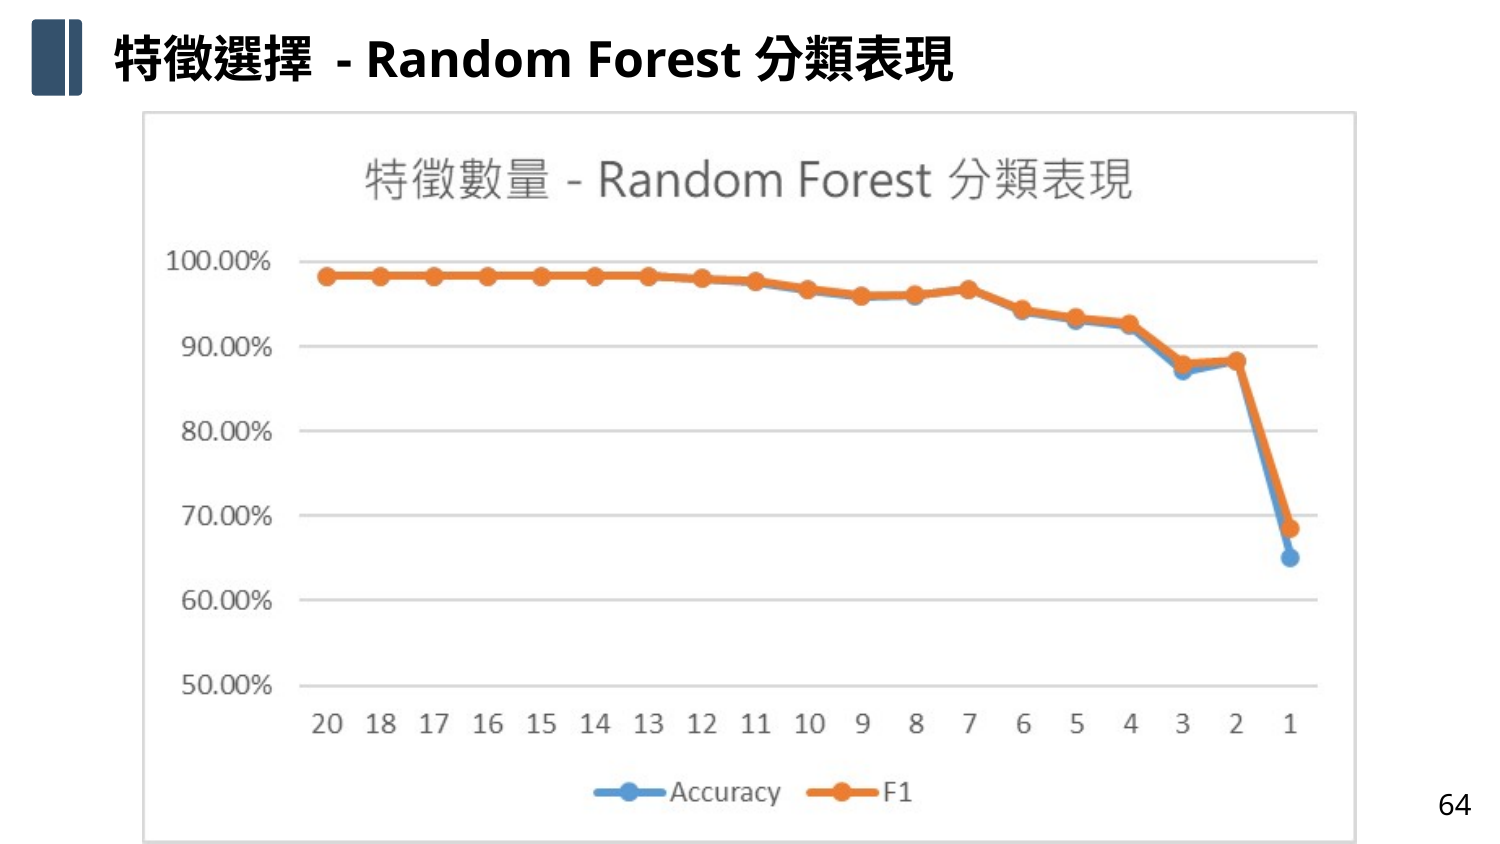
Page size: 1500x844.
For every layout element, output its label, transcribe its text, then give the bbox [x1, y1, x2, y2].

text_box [31, 9, 1361, 112]
text_box 64 [1409, 779, 1500, 844]
picture [141, 112, 1357, 844]
